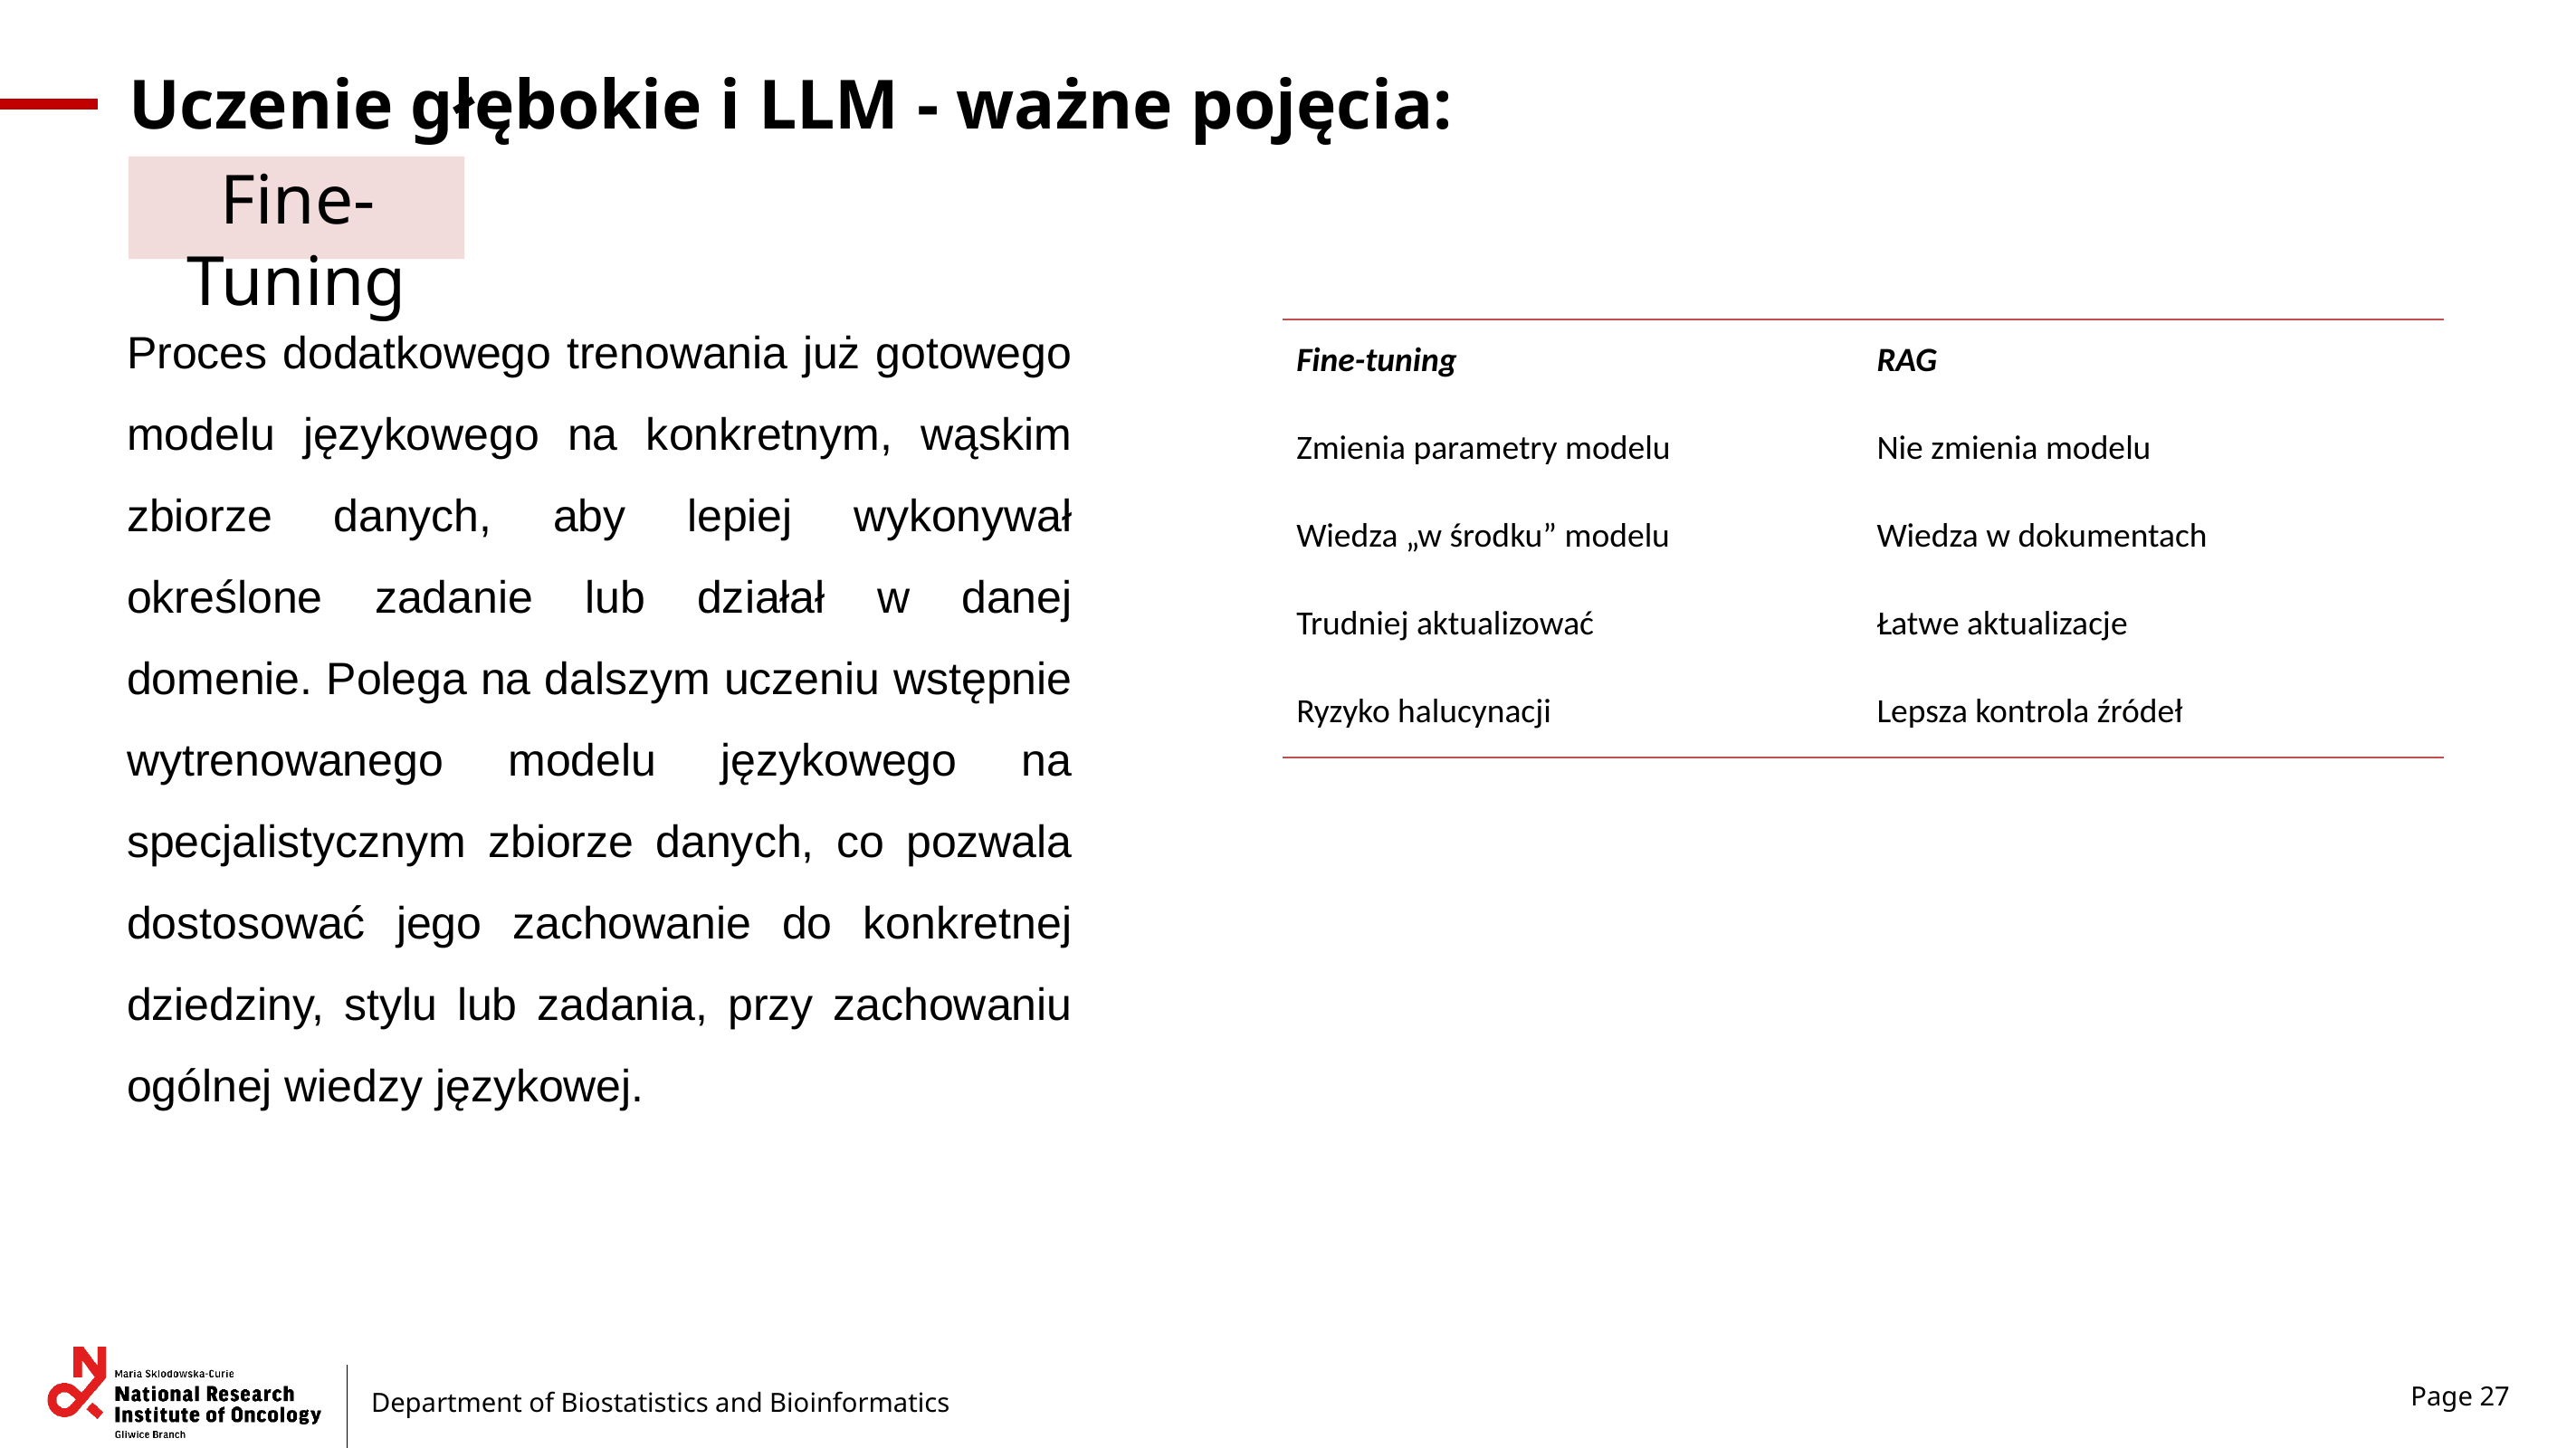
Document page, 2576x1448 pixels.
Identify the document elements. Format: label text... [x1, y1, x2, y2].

list Proces dodatkowego trenowania już gotowego modelu językowego na konkretnym, wąskim zbiorze danych, aby lepiej wykonywał określone zadanie lub działał w danej domenie. Polega na dalszym uczeniu wstępnie wytrenowanego modelu językowego na specjalistycznym zbiorze danych, co pozwala dostosować jego zachowanie do konkretnej dziedziny, stylu lub zadania, przy zachowaniu ogólnej wiedzy językowej. [127, 296, 1073, 1212]
table_header RAG [1864, 320, 2444, 407]
title Uczenie głębokie i LLM - ważne pojęcia: [129, 61, 2112, 157]
slide_number Page 27 [2304, 1379, 2524, 1415]
table_cell Trudniej aktualizować [1283, 583, 1864, 670]
table_cell Wiedza w dokumentach [1864, 495, 2444, 583]
table_cell Lepsza kontrola źródeł [1864, 670, 2444, 757]
table_cell Wiedza „w środku” modelu [1283, 495, 1864, 583]
table_cell Ryzyko halucynacji [1283, 670, 1864, 757]
table_header Fine-tuning [1283, 320, 1864, 407]
table_cell Zmienia parametry modelu [1283, 407, 1864, 495]
table_cell Łatwe aktualizacje [1864, 583, 2444, 670]
text_box Fine-Tuning [129, 156, 465, 260]
picture [47, 1347, 321, 1438]
table_cell Nie zmienia modelu [1864, 407, 2444, 495]
